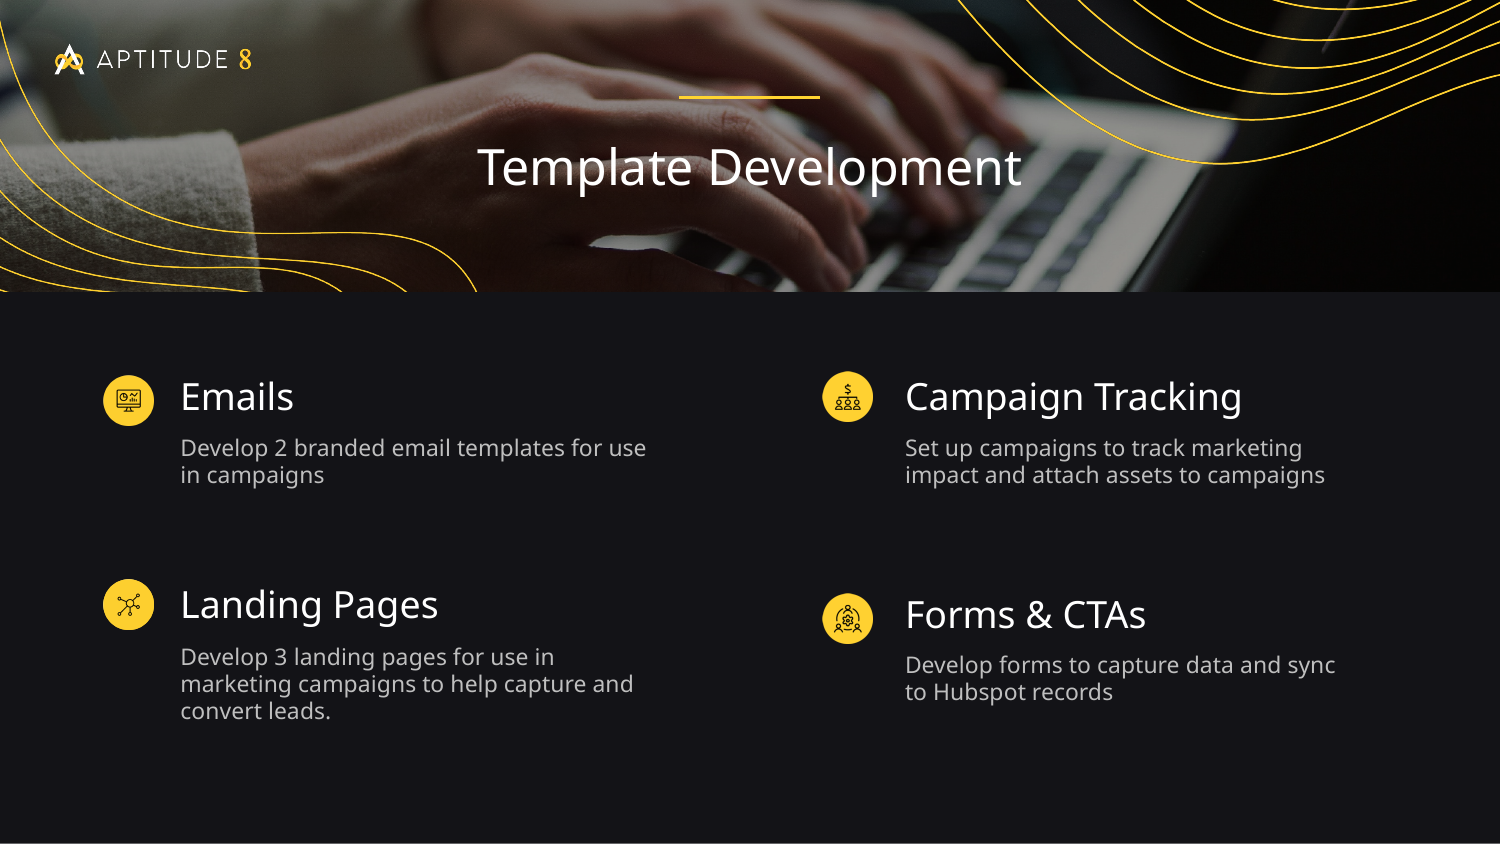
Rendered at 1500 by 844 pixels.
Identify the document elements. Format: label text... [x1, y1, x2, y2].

picture [0, 0, 1500, 292]
text_box Develop forms to capture data and sync to Hubspot records [890, 653, 1357, 751]
picture [821, 371, 873, 423]
text_box Emails [165, 362, 680, 436]
text_box Develop 3 landing pages for use in marketing campaigns to help capture and convert leads. [165, 634, 680, 741]
picture [103, 579, 154, 630]
text_box Campaign Tracking [890, 362, 1405, 436]
text_box Landing Pages [165, 570, 680, 634]
picture [103, 375, 154, 426]
list Develop 2 branded email templates for use in campaigns [165, 436, 680, 532]
picture [821, 593, 873, 644]
text_box Forms & CTAs [890, 579, 1405, 653]
text_box Set up campaigns to track marketing impact and attach assets to campaigns [890, 436, 1357, 534]
